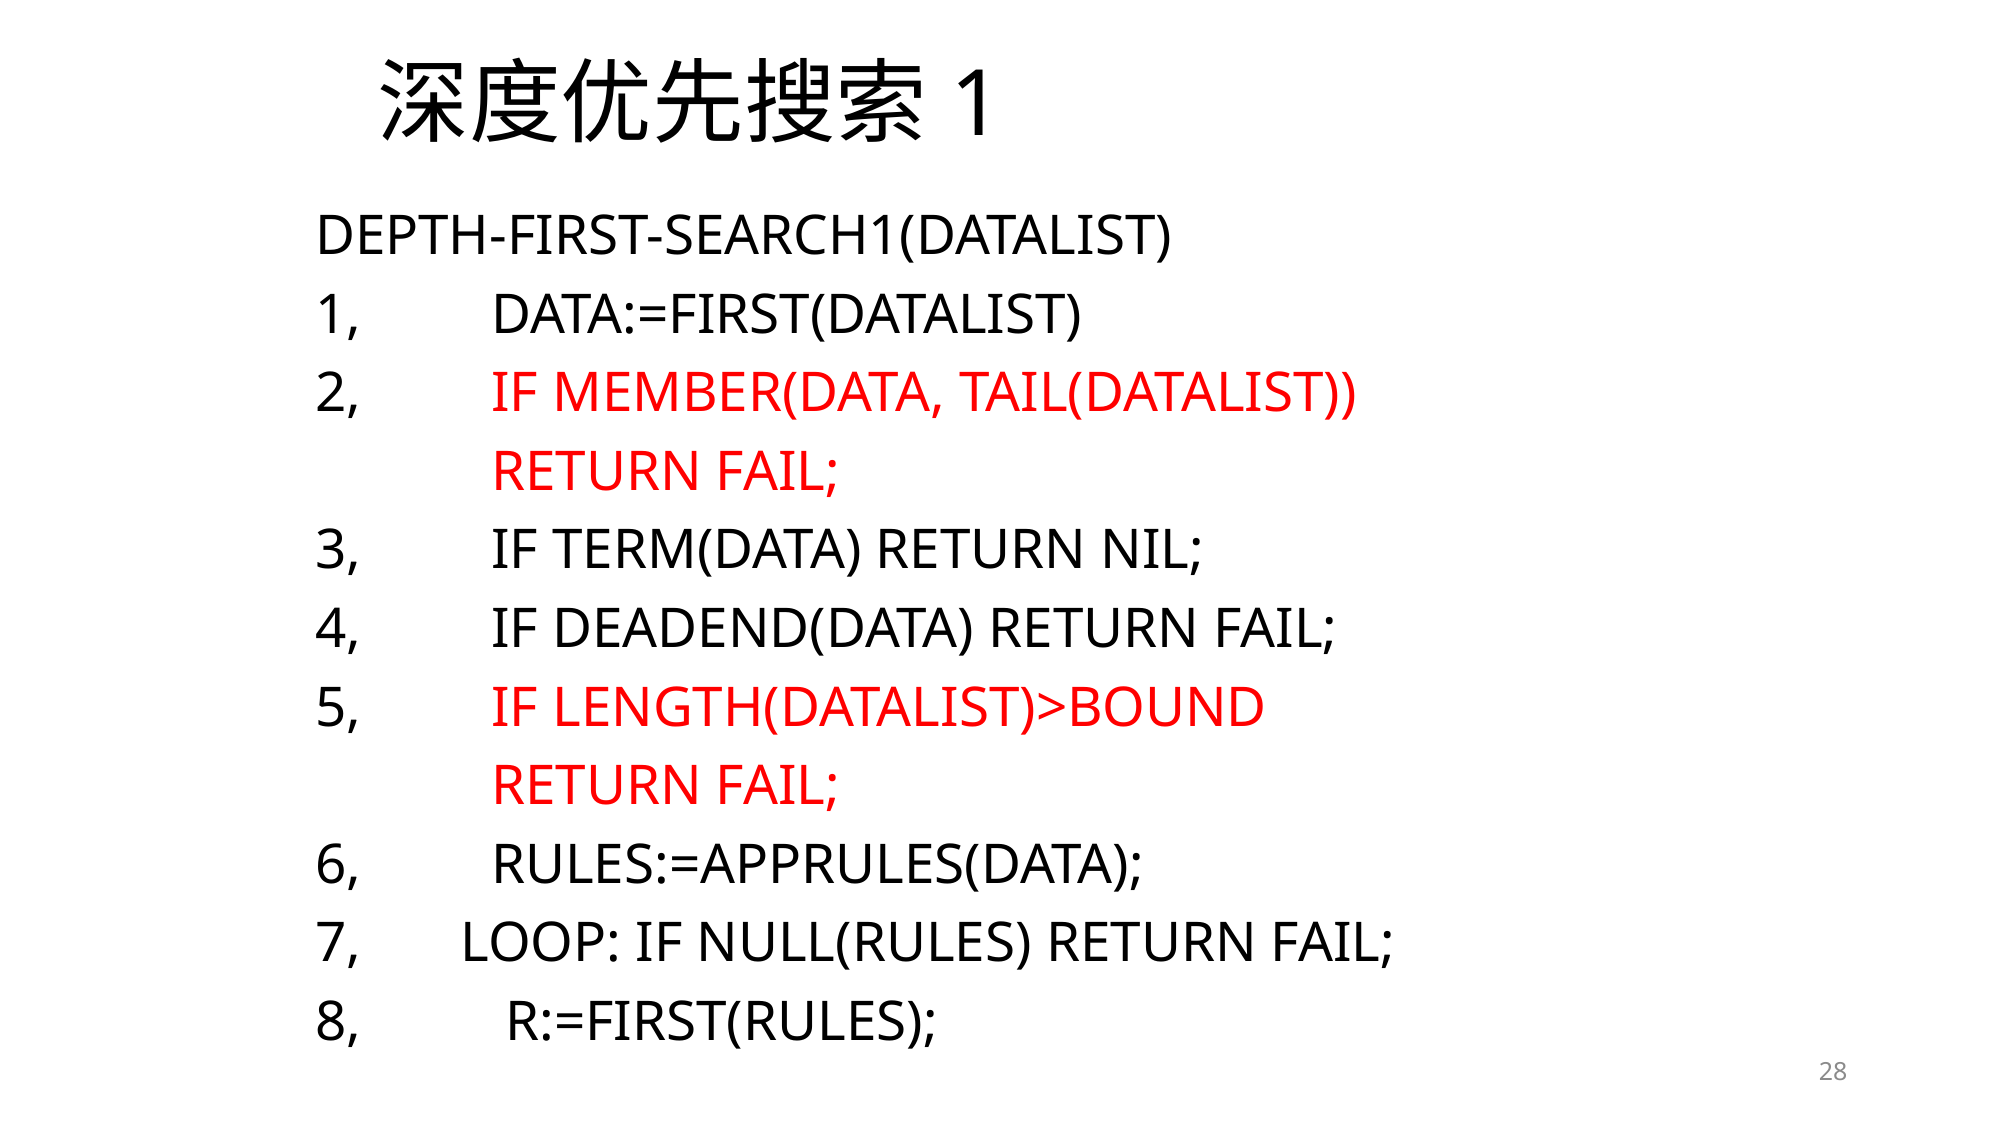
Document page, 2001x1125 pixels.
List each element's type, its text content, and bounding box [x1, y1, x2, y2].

list Depth-First-Search1(DATALIST) 1, DATA:=FIRST(DATALIST) 2, IF MEMBER(DATA, TAIL(DATALIST)) RETURN FAIL; 3, IF TERM(DATA) RETURN NIL; 4, IF DEADEND(DATA) RETURN FAIL; 5, IF LENGTH(DATALIST)>BOUND RETURN FAIL; 6, RULES:=APPRULES(DATA); 7, LOOP: IF NULL(RULES) RETURN FAIL; 8, R:=FIRST(RULES); [300, 200, 1675, 1063]
slide_number 28 [1412, 1042, 1863, 1103]
title 深度优先搜索1 [362, 37, 1638, 175]
